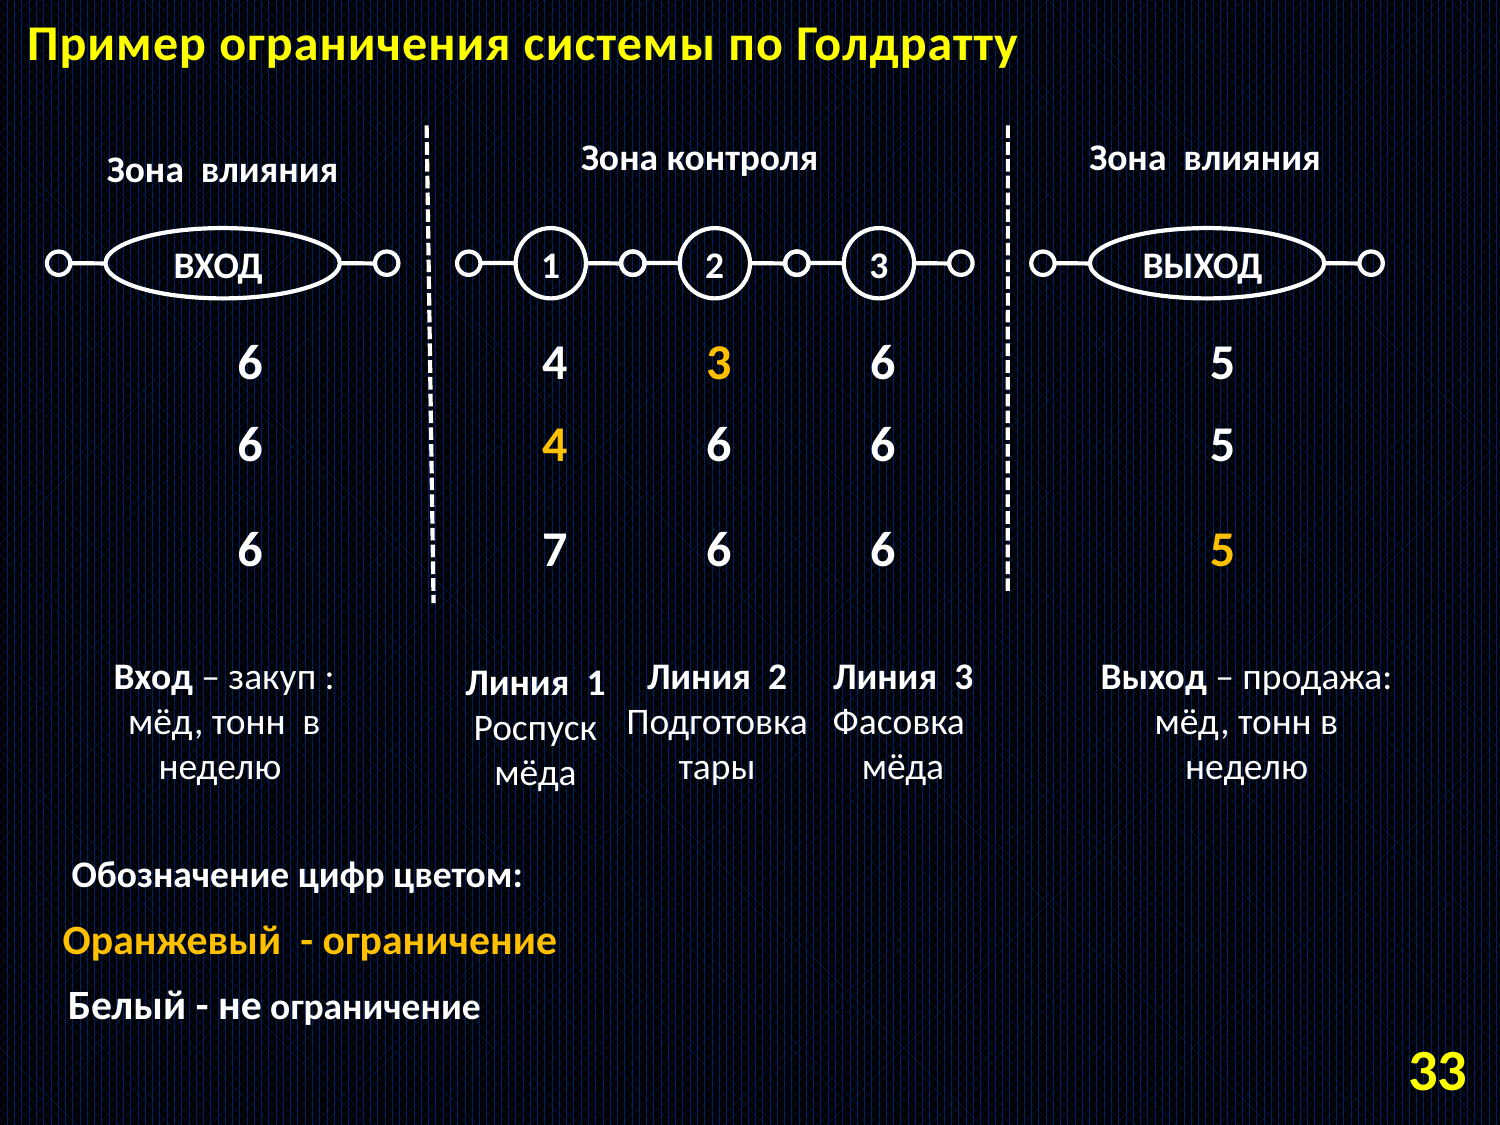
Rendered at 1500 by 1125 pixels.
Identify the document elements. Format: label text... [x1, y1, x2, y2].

text_box 6 [855, 403, 903, 479]
text_box 6 [222, 321, 270, 397]
text_box 6 [222, 509, 270, 584]
text_box Зона контроля [549, 125, 851, 186]
text_box Обозначение цифр цветом: [47, 843, 556, 903]
text_box Линия 3 Фасовка мёда [785, 644, 1021, 795]
text_box 3 [691, 321, 739, 397]
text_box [1031, 227, 1384, 299]
text_box 7 [527, 509, 575, 584]
text_box 4 [527, 321, 575, 397]
text_box 6 [691, 403, 739, 479]
text_box 6 [691, 509, 739, 584]
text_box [456, 227, 973, 299]
text_box 6 [222, 403, 270, 479]
text_box 6 [855, 321, 903, 397]
text_box Выход – продажа: мёд, тонн в неделю [1081, 644, 1412, 795]
text_box 33 [1341, 1037, 1483, 1097]
text_box 5 [1195, 509, 1243, 584]
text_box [46, 227, 399, 299]
text_box Зона влияния [1054, 125, 1356, 186]
text_box Зона влияния [71, 137, 374, 197]
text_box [426, 125, 434, 604]
text_box 6 [855, 509, 903, 584]
text_box Белый - не ограничение [53, 970, 620, 1035]
text_box Линия 1 Роспуск мёда [426, 650, 645, 801]
title Пример ограничения системы по Голдратту [12, 17, 1212, 79]
text_box Линия 2 Подготовка тары [608, 644, 785, 795]
text_box 5 [1195, 403, 1243, 479]
text_box 4 [527, 403, 575, 479]
text_box 5 [1195, 321, 1243, 397]
text_box Оранжевый - ограничение [47, 905, 616, 970]
text_box Вход – закуп : мёд, тонн в неделю [73, 644, 375, 795]
